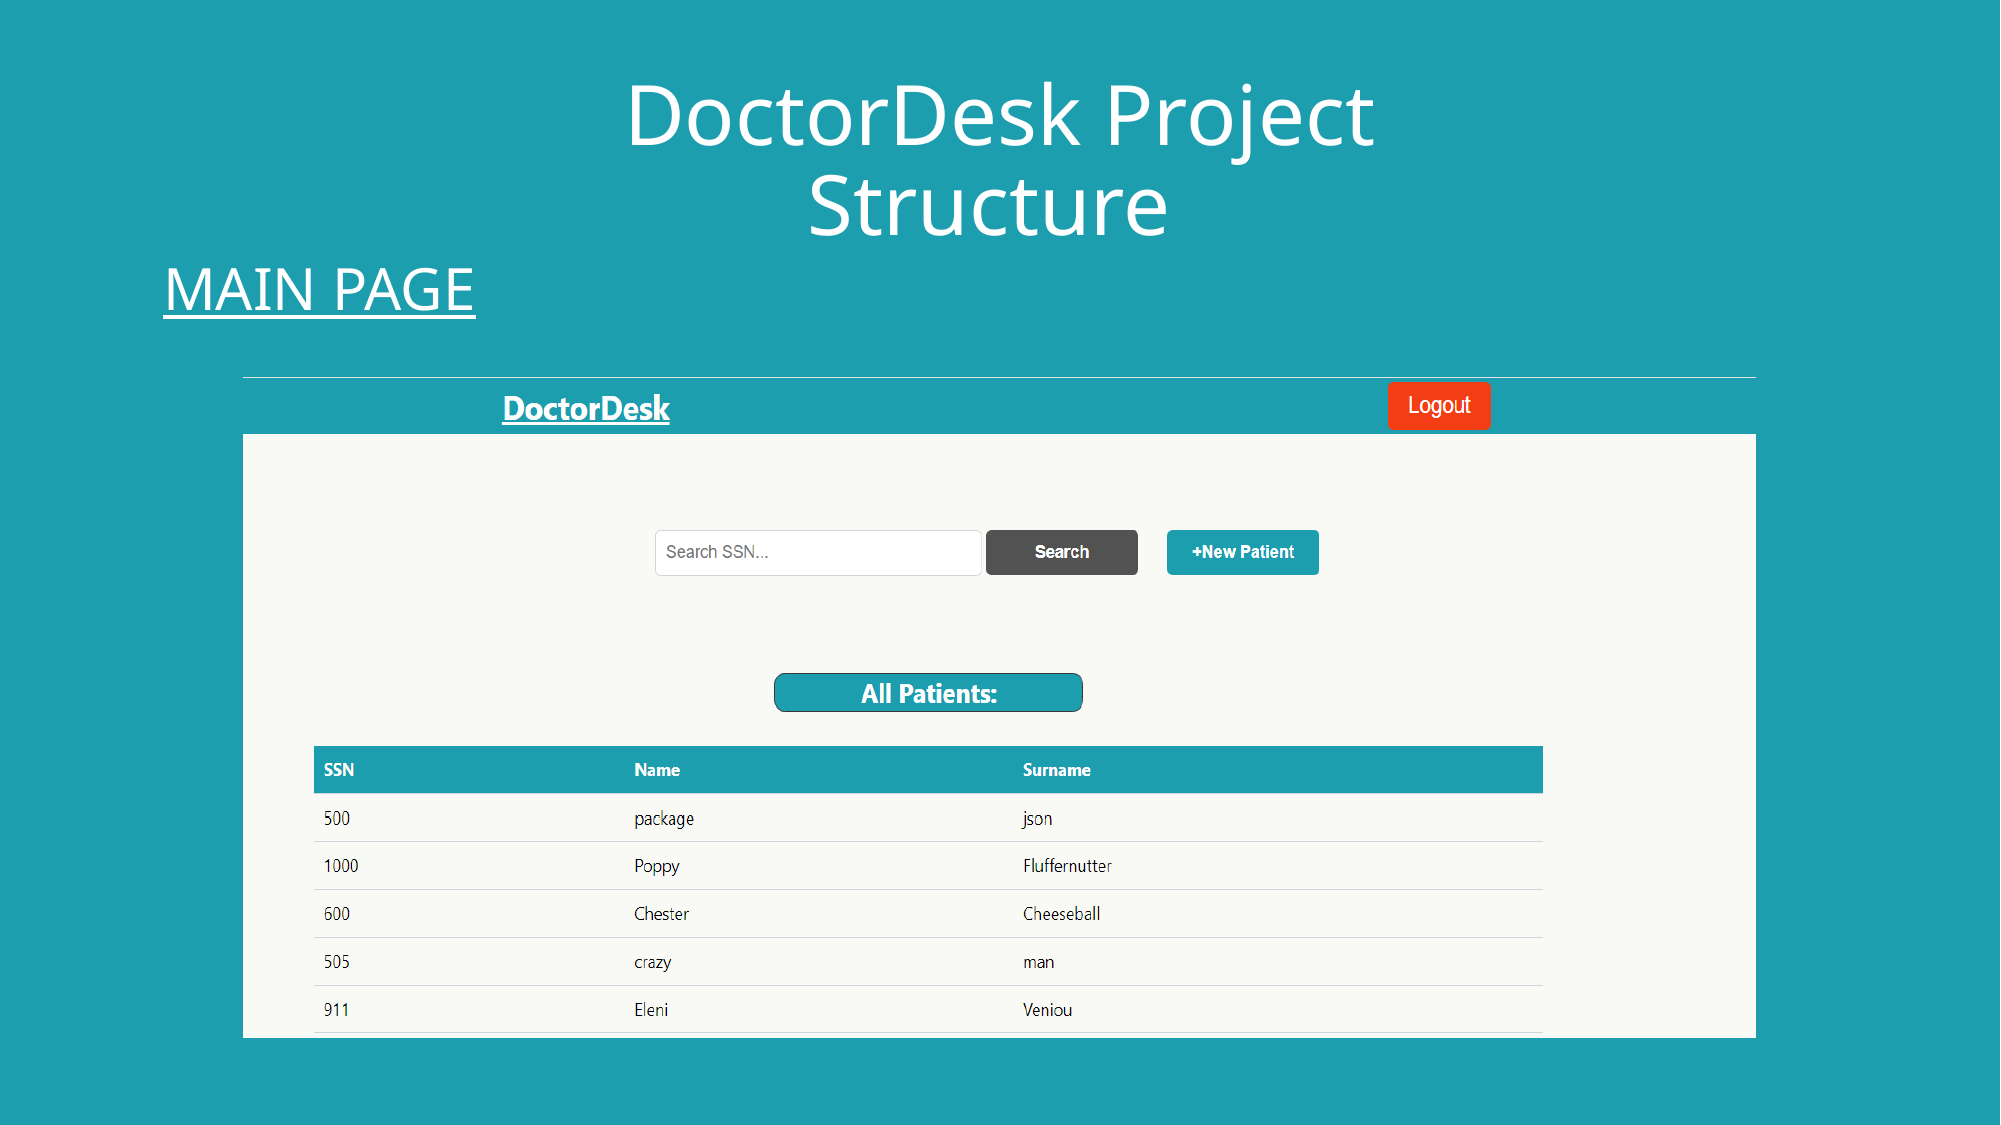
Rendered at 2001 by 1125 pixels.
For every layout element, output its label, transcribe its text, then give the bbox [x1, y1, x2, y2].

picture [243, 377, 1756, 1038]
title DoctorDesk Project Structure [584, 33, 1416, 262]
text_box MAIN PAGE [0, 103, 735, 331]
